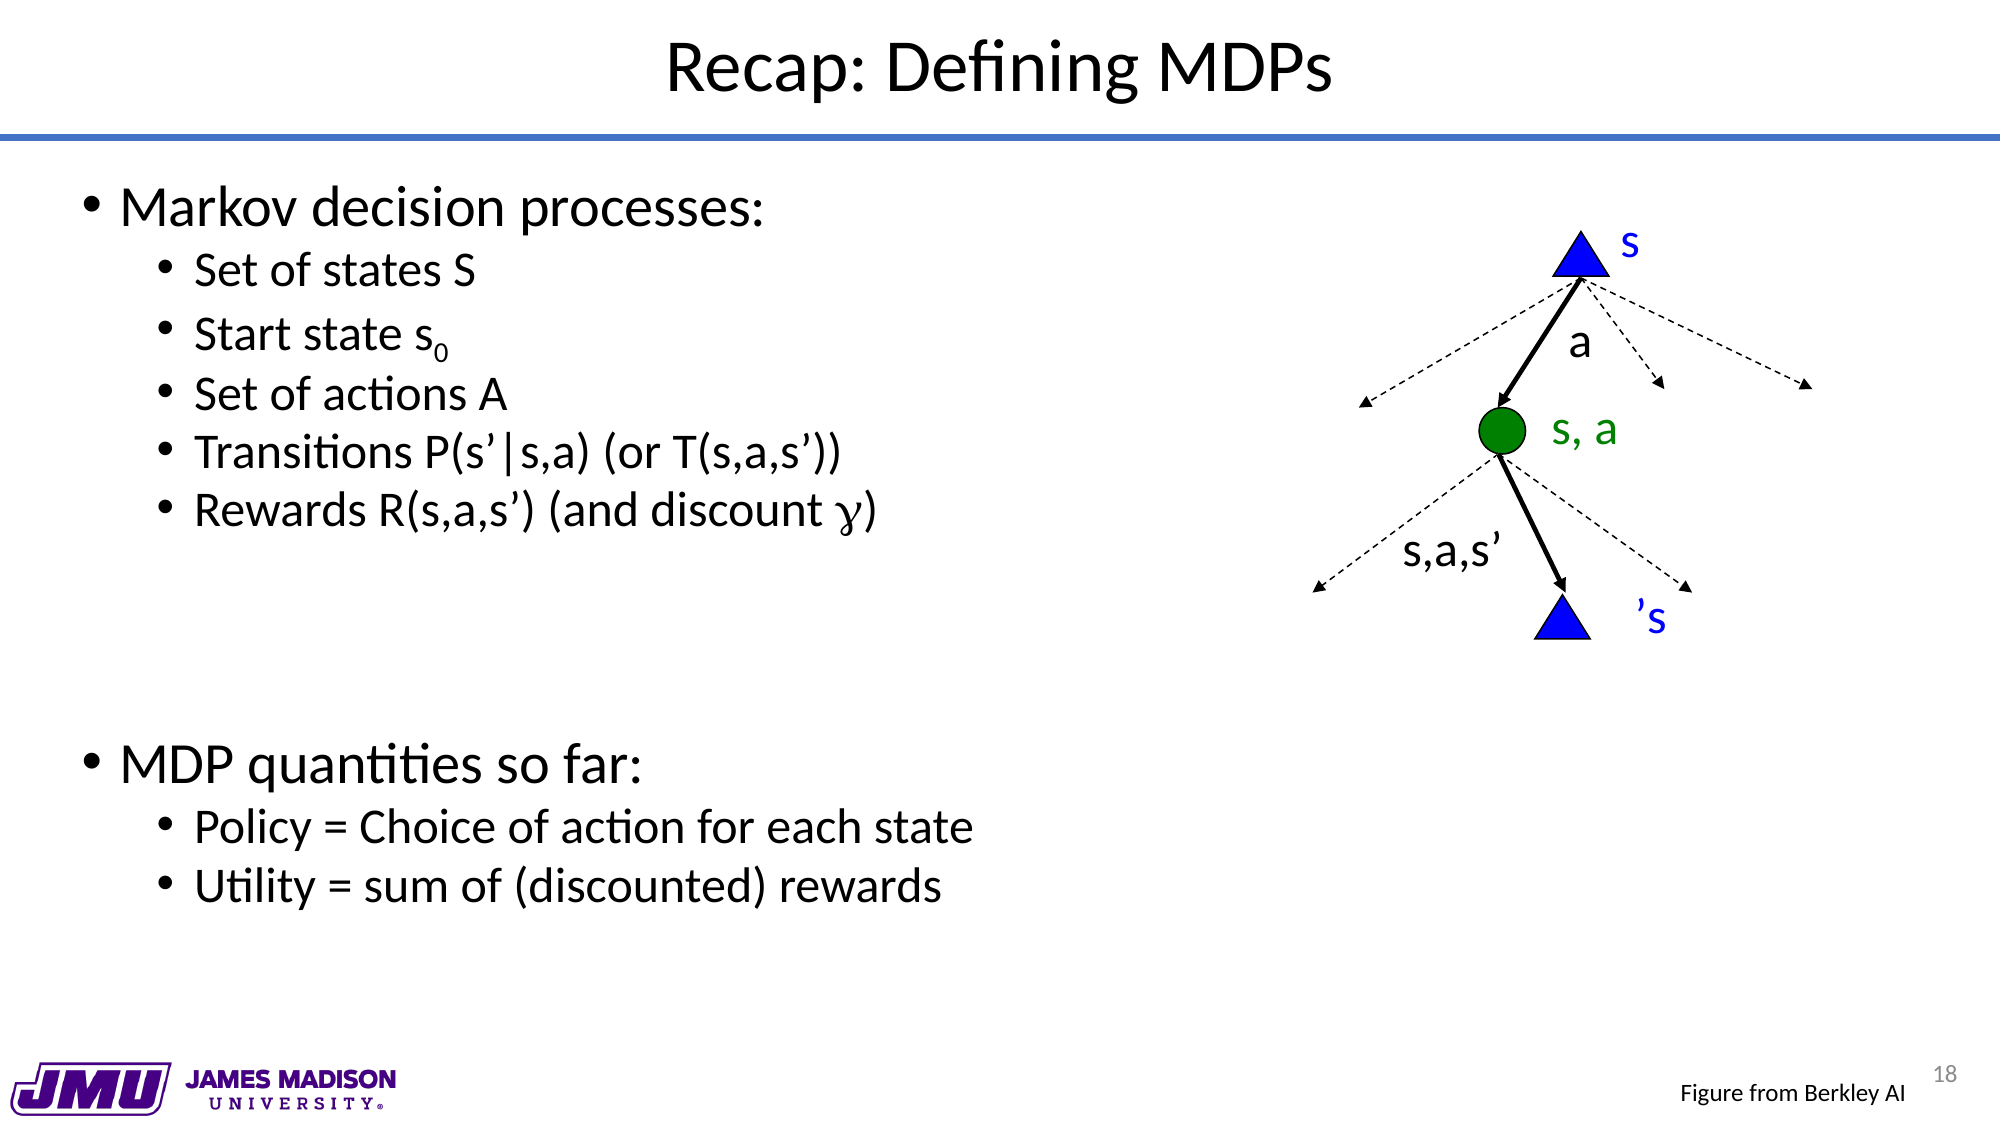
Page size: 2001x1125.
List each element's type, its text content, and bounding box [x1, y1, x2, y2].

slide_number 18 [1870, 1042, 1973, 1103]
list Markov decision processes: Set of states S Start state s0 Set of actions A Transitions P(s’|s,a) (or T(s,a,s’)) Rewards R(s,a,s’) (and discount ) MDP quantities so far: Policy = Choice of action for each state Utility = sum of (discounted) rewards [66, 174, 1934, 951]
text_box Figure from Berkley AI [1623, 1072, 1922, 1114]
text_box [1312, 200, 1813, 653]
title Recap: Defining MDPs [0, 0, 2000, 134]
picture [0, 1042, 410, 1125]
